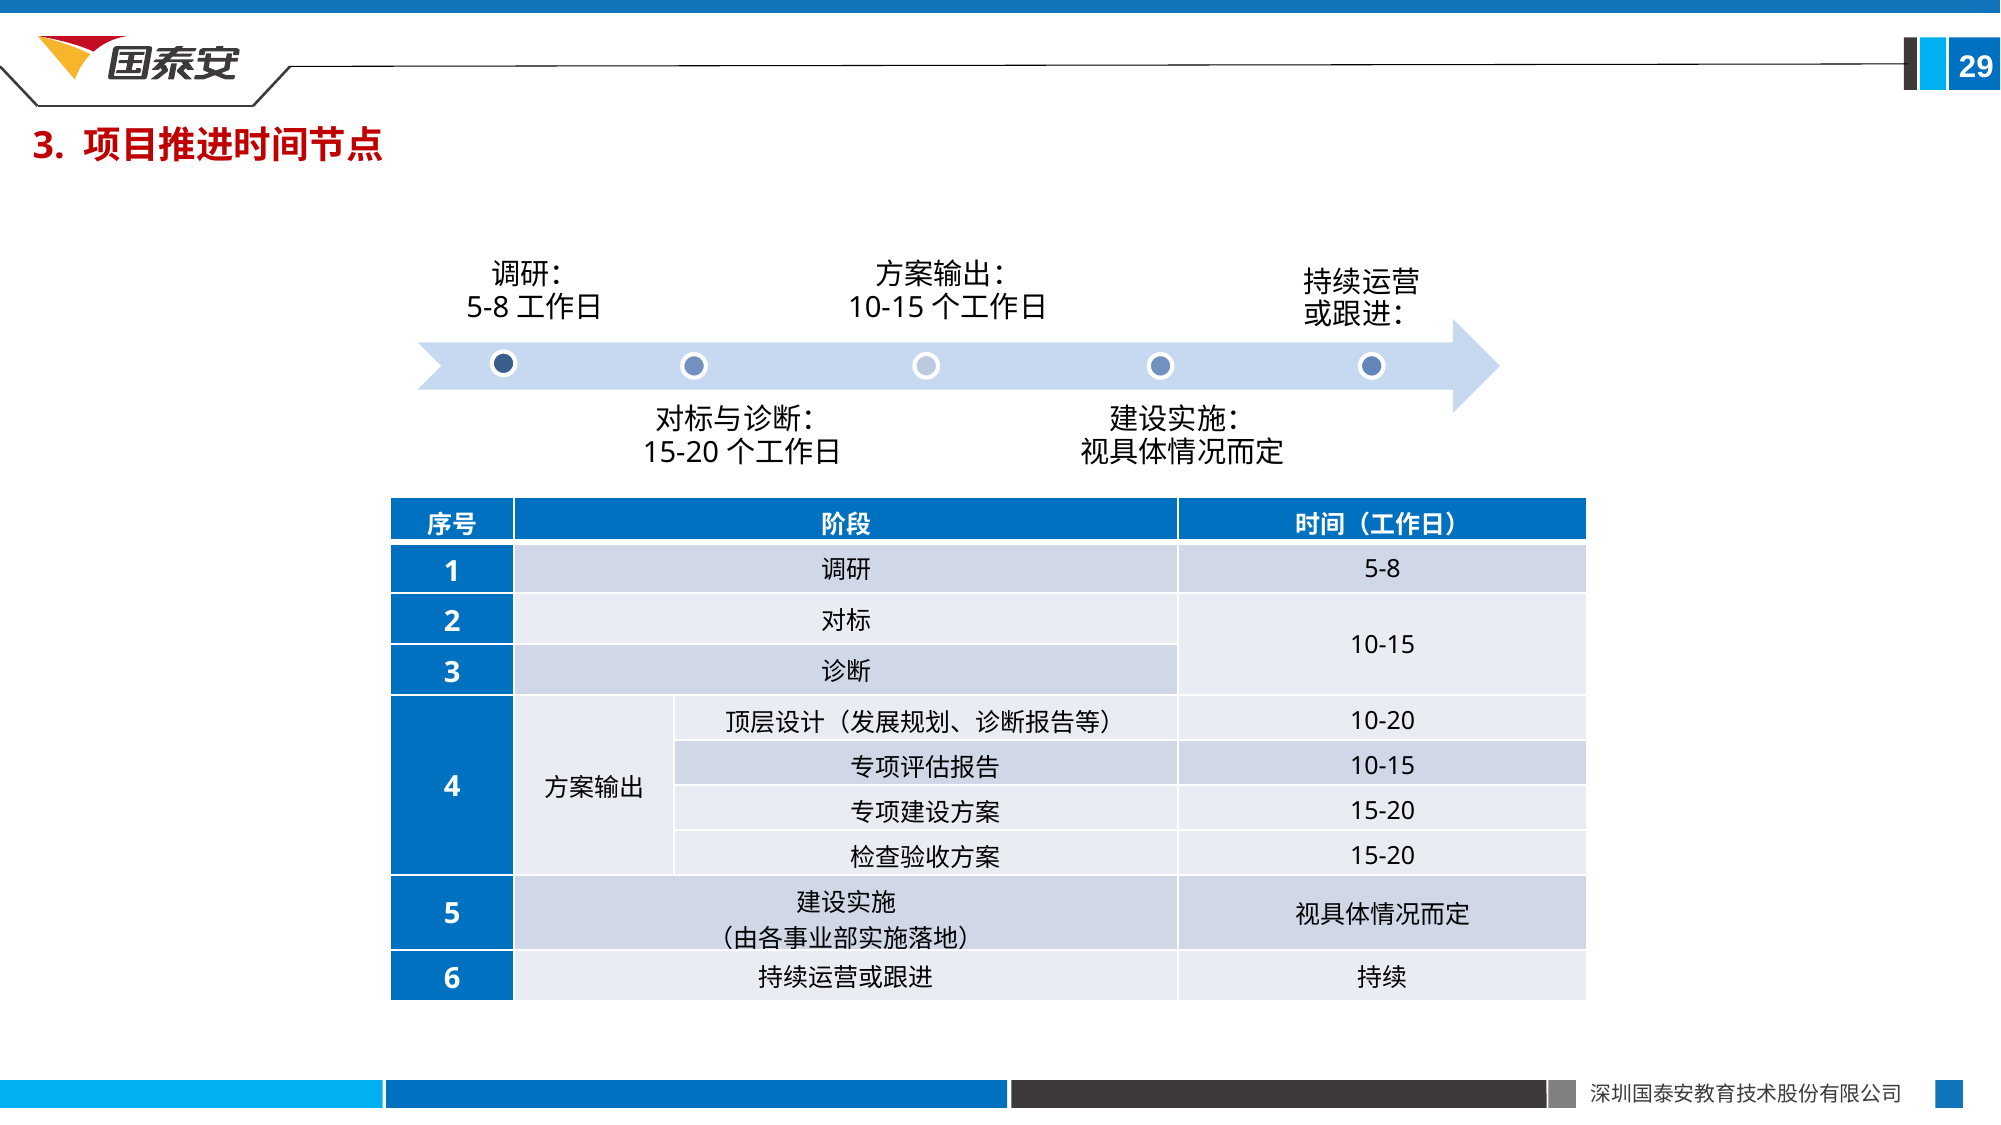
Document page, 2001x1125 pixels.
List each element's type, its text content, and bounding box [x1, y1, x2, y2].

table_cell 15-20 [1179, 786, 1586, 829]
table_cell 15-20 [1179, 831, 1586, 874]
table_cell 5 [391, 876, 513, 949]
table_cell 4 [391, 696, 513, 874]
table_cell 诊断 [515, 645, 1177, 694]
table_header 时间（工作日） [1179, 498, 1586, 539]
table_header 序号 [391, 498, 513, 539]
table_cell 专项评估报告 [675, 741, 1177, 784]
text_box 3. 项目推进时间节点 [18, 113, 443, 173]
table_cell 10-15 [1179, 741, 1586, 784]
table_cell 建设实施 （由各事业部实施落地） [515, 876, 1177, 949]
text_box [290, 63, 1908, 67]
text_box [0, 66, 290, 106]
text_box 29 [1944, 38, 2000, 91]
table_cell 对标 [515, 594, 1177, 643]
table_cell 顶层设计（发展规划、诊断报告等） [675, 696, 1177, 739]
table_cell 方案输出 [515, 696, 673, 874]
table_cell 调研 [515, 545, 1177, 592]
table_cell 持续 [1179, 951, 1586, 1000]
table_header 阶段 [515, 498, 1177, 539]
table_cell 3 [391, 645, 513, 694]
table_cell 专项建设方案 [675, 786, 1177, 829]
table_cell 1 [391, 545, 513, 592]
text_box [417, 247, 1500, 496]
table_cell 视具体情况而定 [1179, 876, 1586, 949]
table_cell 2 [391, 594, 513, 643]
table_cell 持续运营或跟进 [515, 951, 1177, 1000]
table_cell 6 [391, 951, 513, 1000]
table_cell 5-8 [1179, 545, 1586, 592]
table_cell 10-15 [1179, 594, 1586, 694]
table_cell 检查验收方案 [675, 831, 1177, 874]
table_cell 10-20 [1179, 696, 1586, 739]
